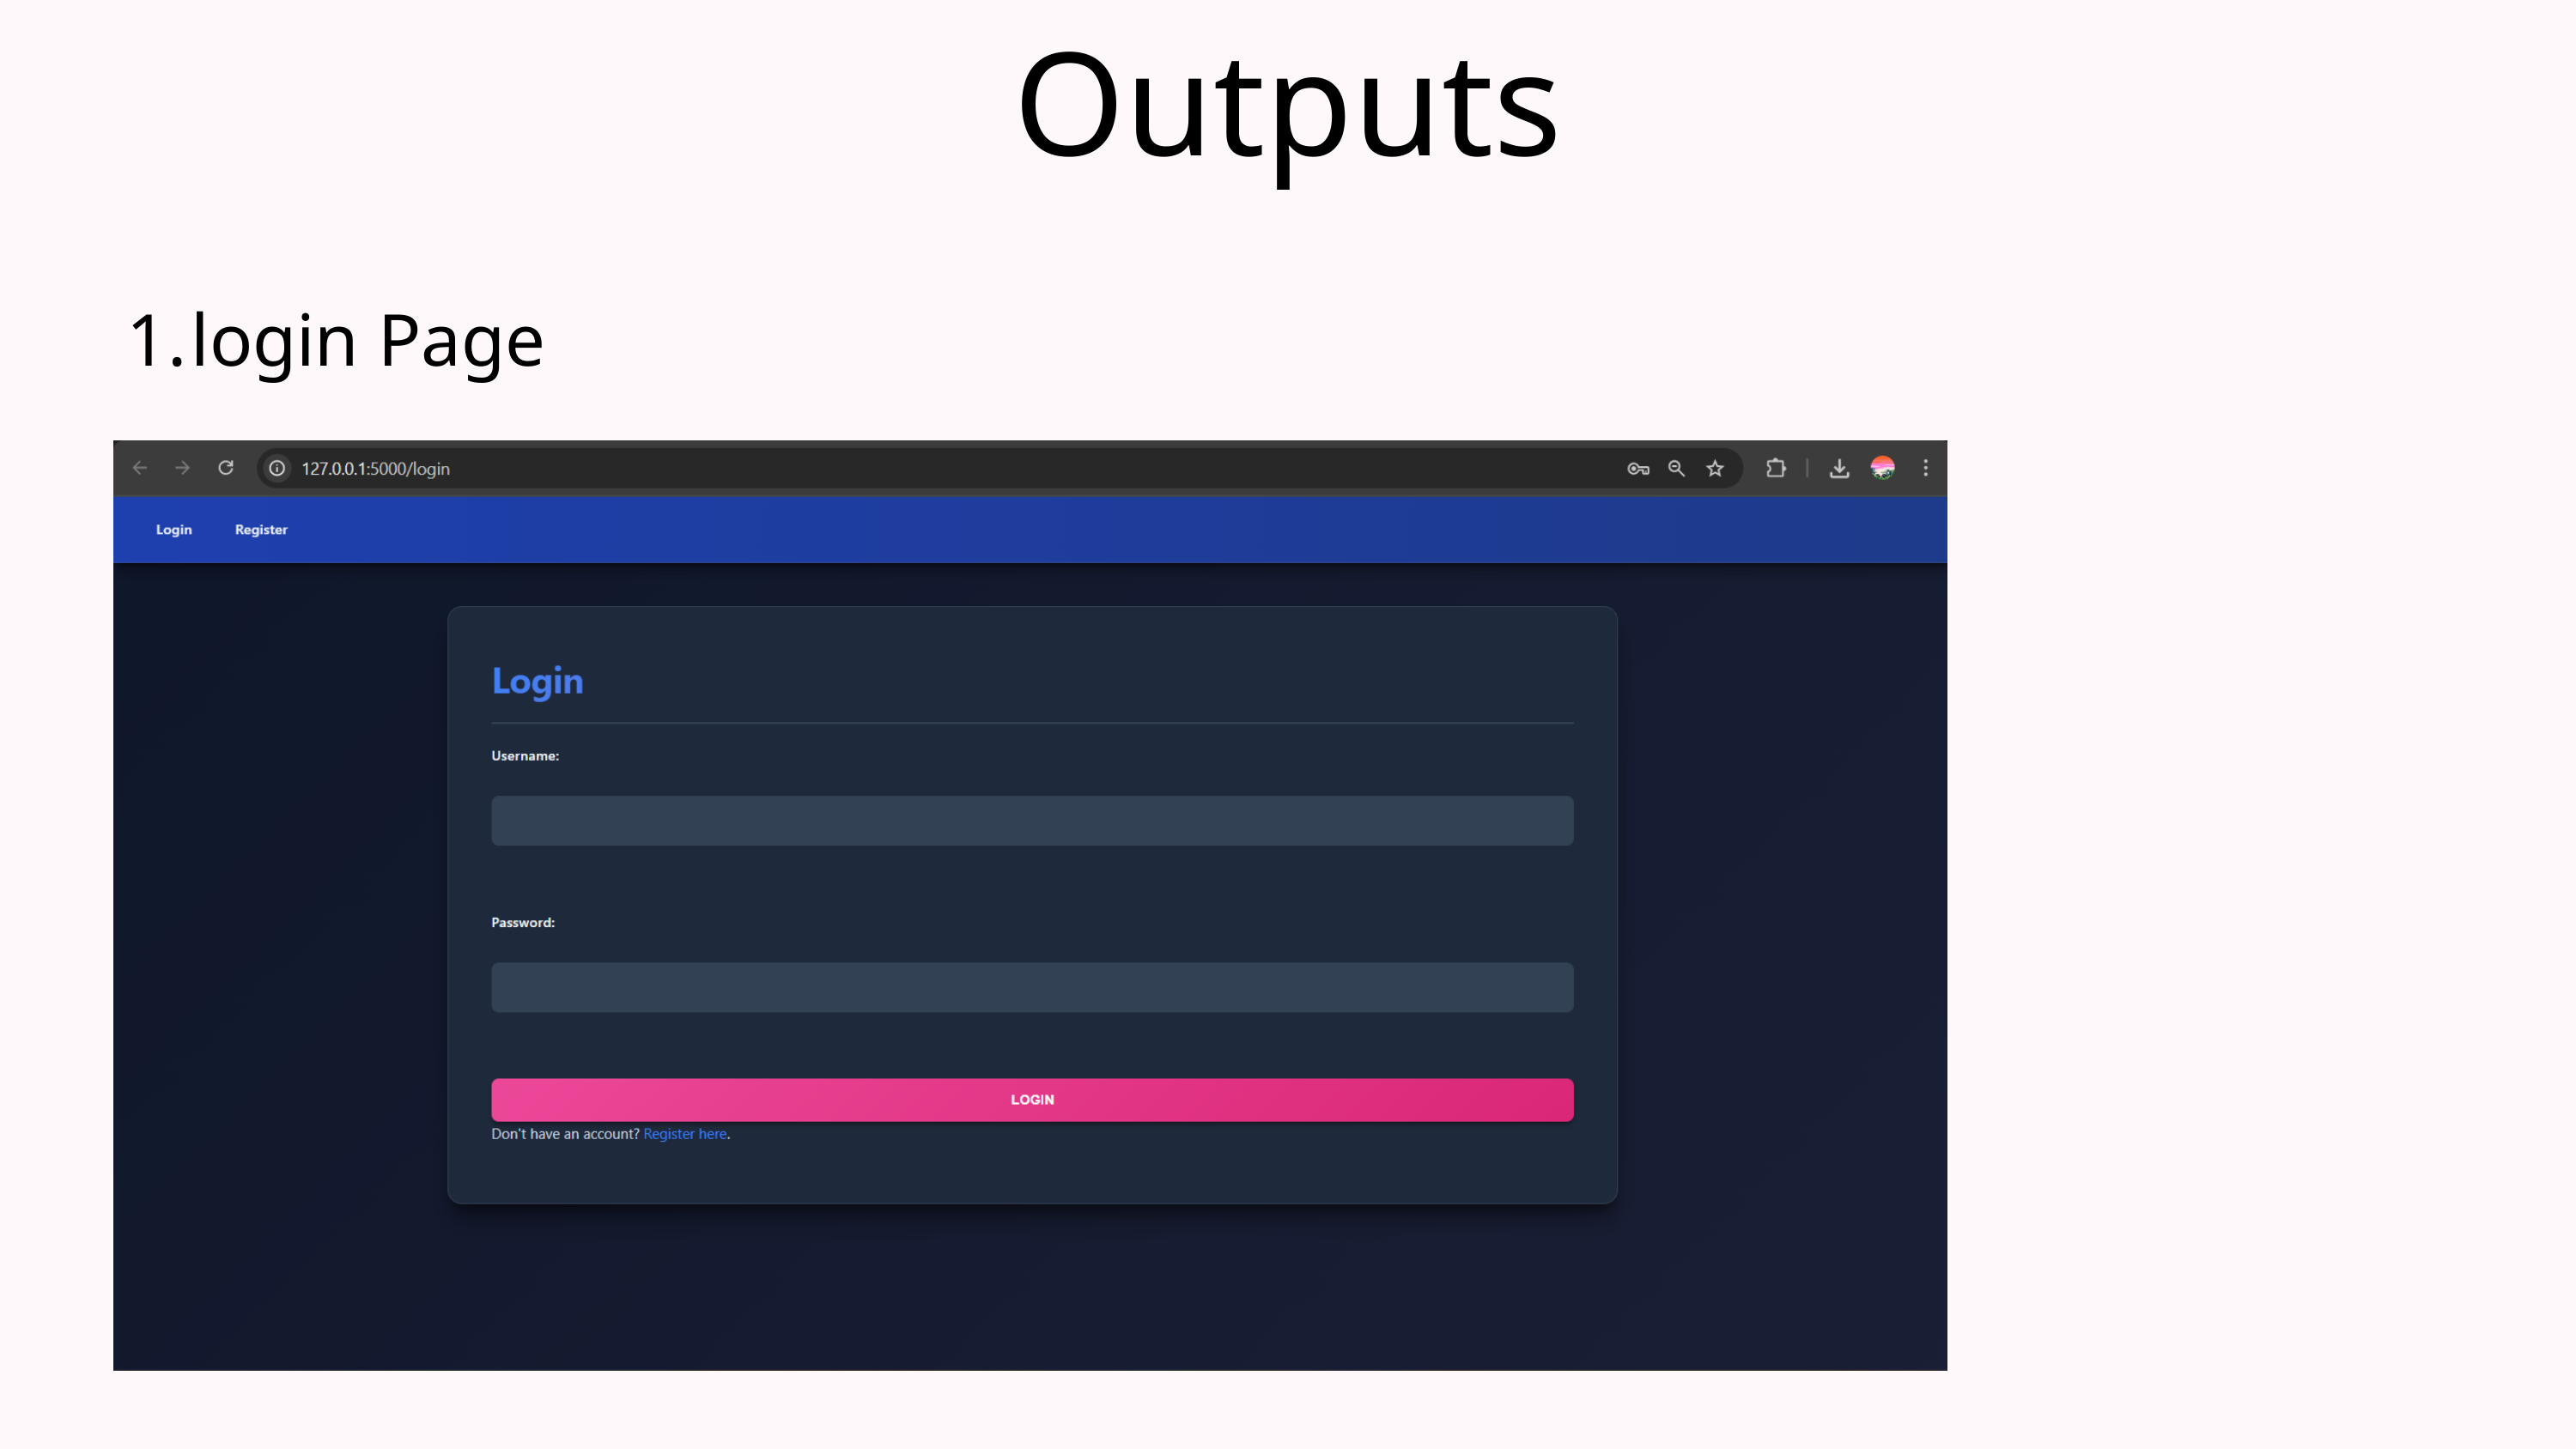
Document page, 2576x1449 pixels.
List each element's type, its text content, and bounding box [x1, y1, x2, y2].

text_box login Page [113, 282, 810, 440]
text_box Outputs [607, 0, 1968, 282]
picture [113, 440, 1947, 1371]
